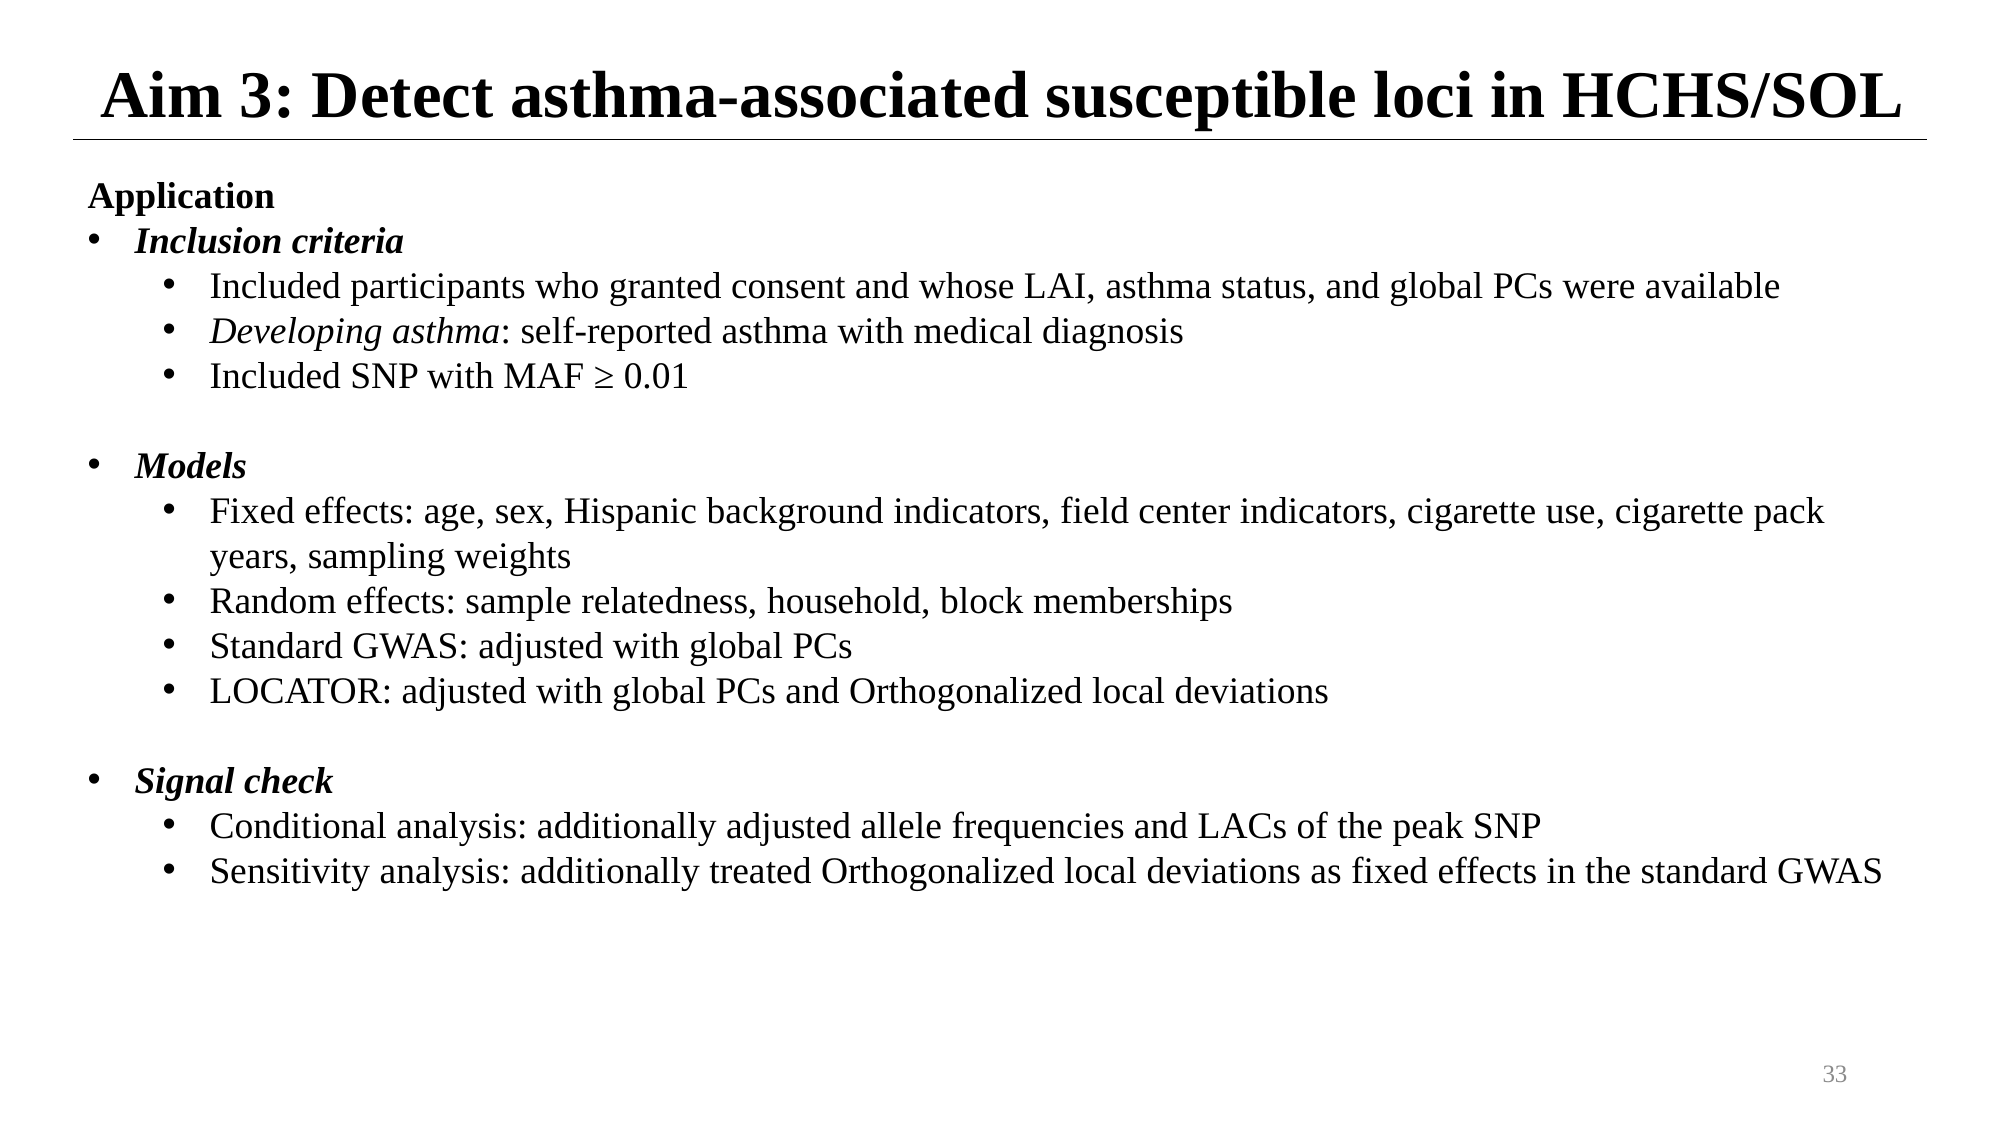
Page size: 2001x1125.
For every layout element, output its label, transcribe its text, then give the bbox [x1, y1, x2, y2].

text_box Application Inclusion criteria Included participants who granted consent and whose LAI, asthma status, and global PCs were available Developing asthma: self-reported asthma with medical diagnosis Included SNP with MAF ≥ 0.01 Models Fixed effects: age, sex, Hispanic background indicators, field center indicators, cigarette use, cigarette pack years, sampling weights Random effects: sample relatedness, household, block memberships Standard GWAS: adjusted with global PCs LOCATOR: adjusted with global PCs and Orthogonalized local deviations Signal check Conditional analysis: additionally adjusted allele frequencies and LACs of the peak SNP Sensitivity analysis: additionally treated Orthogonalized local deviations as fixed effects in the standard GWAS [72, 163, 1927, 899]
slide_number 32 [1412, 1042, 1863, 1103]
text_box Aim 3: Detect asthma-associated susceptible loci in HCHS/SOL [86, 43, 1922, 139]
